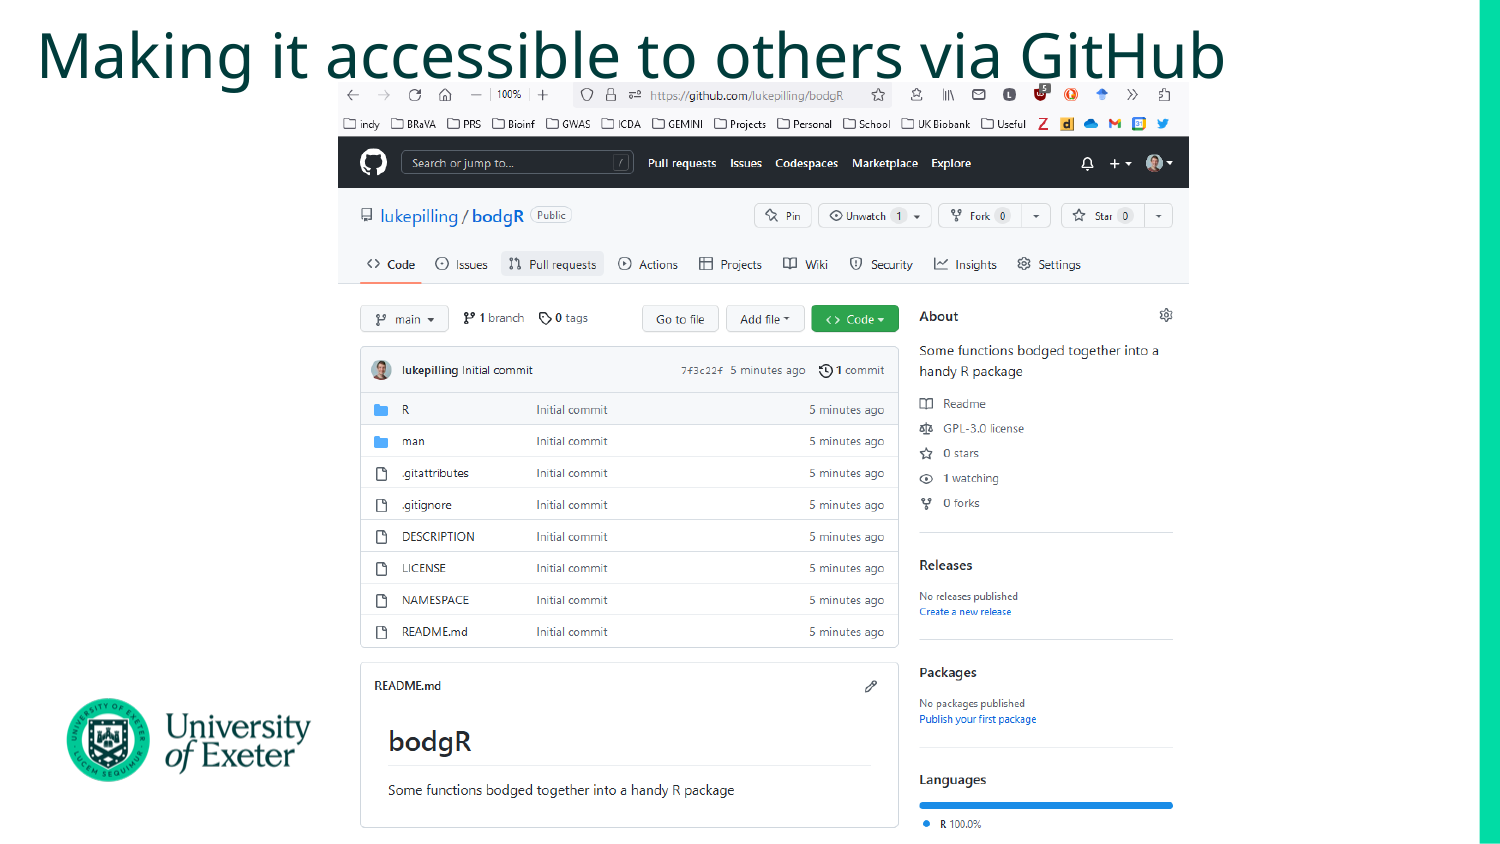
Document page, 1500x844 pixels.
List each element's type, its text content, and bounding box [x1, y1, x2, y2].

picture [338, 82, 1189, 844]
picture [54, 651, 324, 829]
title Making it accessible to others via GitHub [21, 17, 1297, 94]
